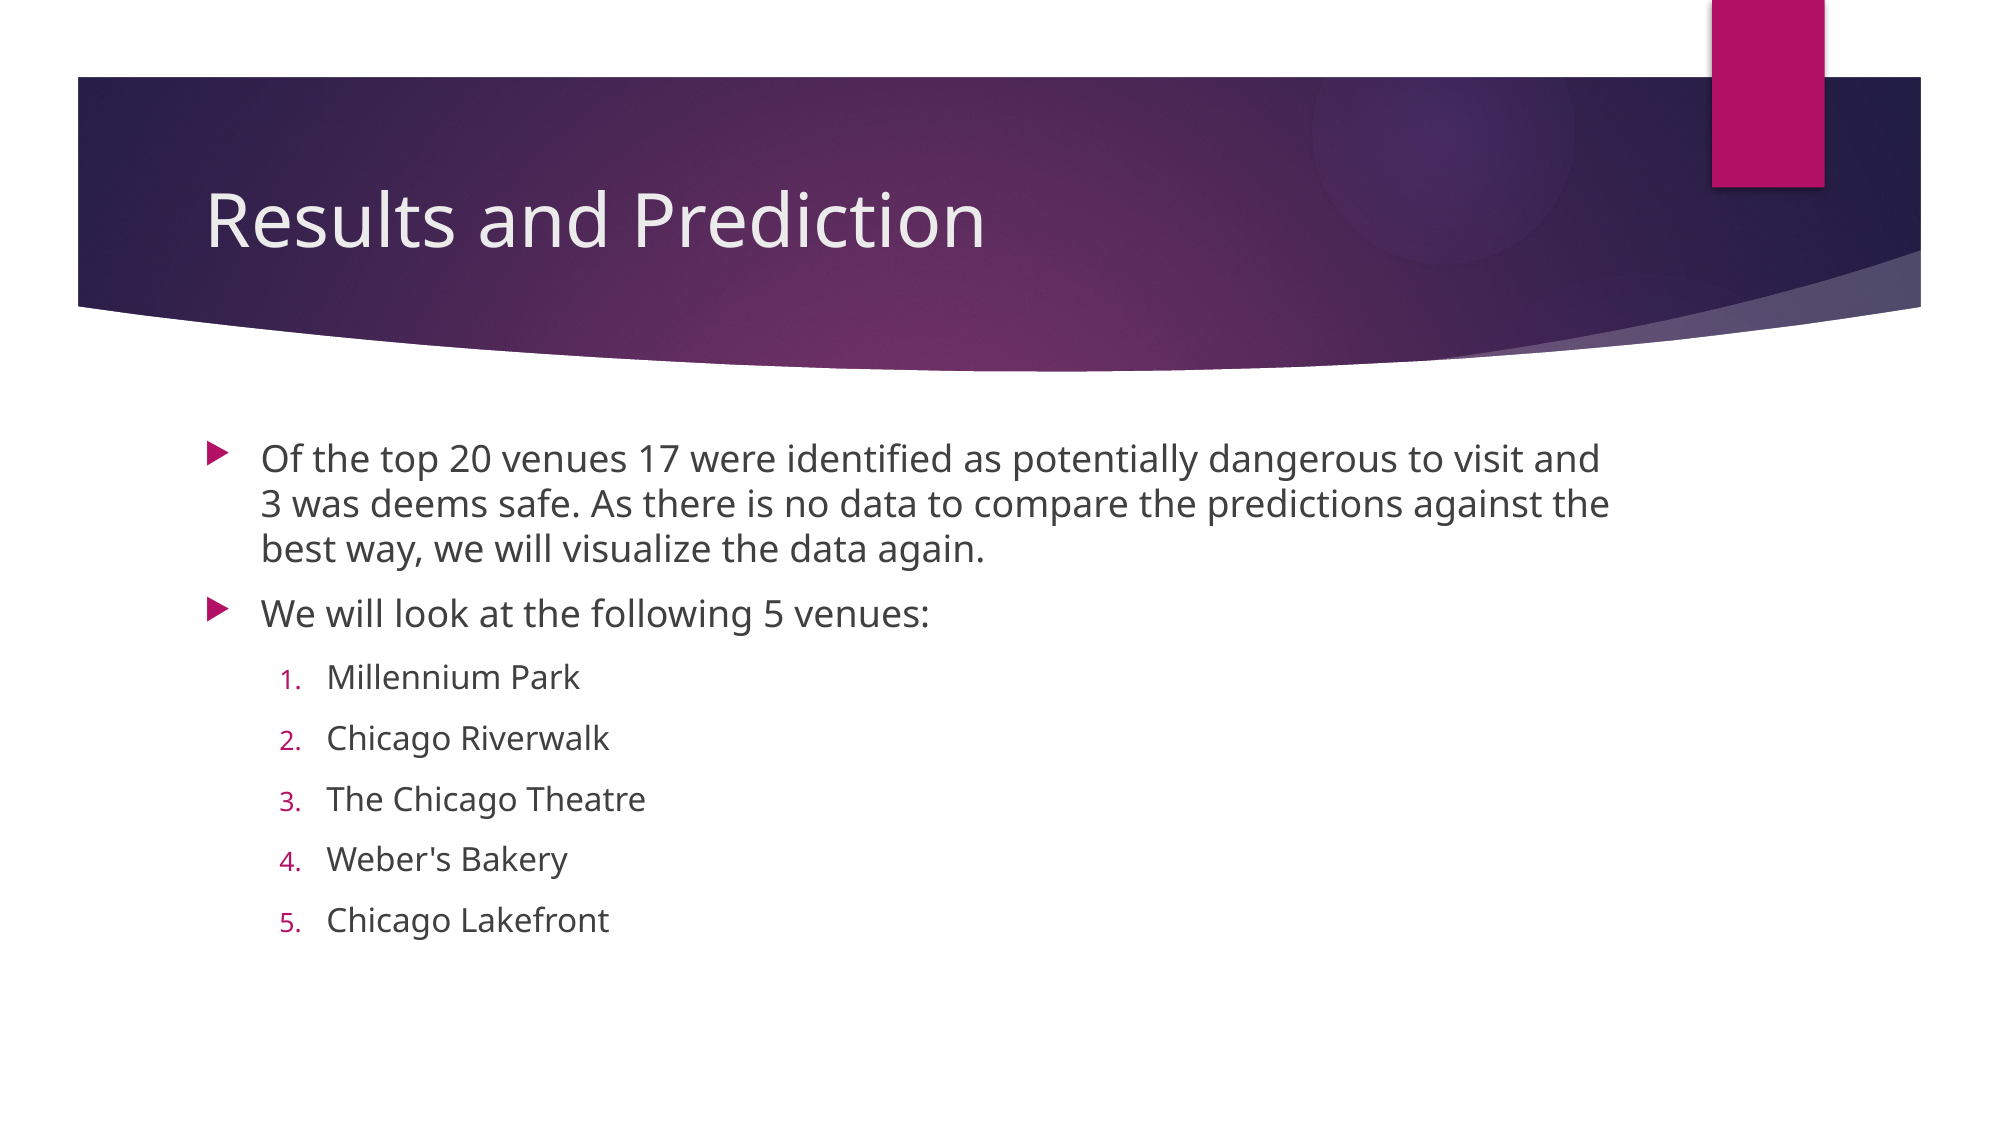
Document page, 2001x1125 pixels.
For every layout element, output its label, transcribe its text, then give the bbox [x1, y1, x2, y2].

title Results and Prediction [189, 159, 1627, 276]
list Of the top 20 venues 17 were identified as potentially dangerous to visit and 3 was deems safe. As there is no data to compare the predictions against the best way, we will visualize the data again. We will look at the following 5 venues: Millennium Park Chicago Riverwalk The Chicago Theatre Weber's Bakery Chicago Lakefront [189, 427, 1638, 988]
